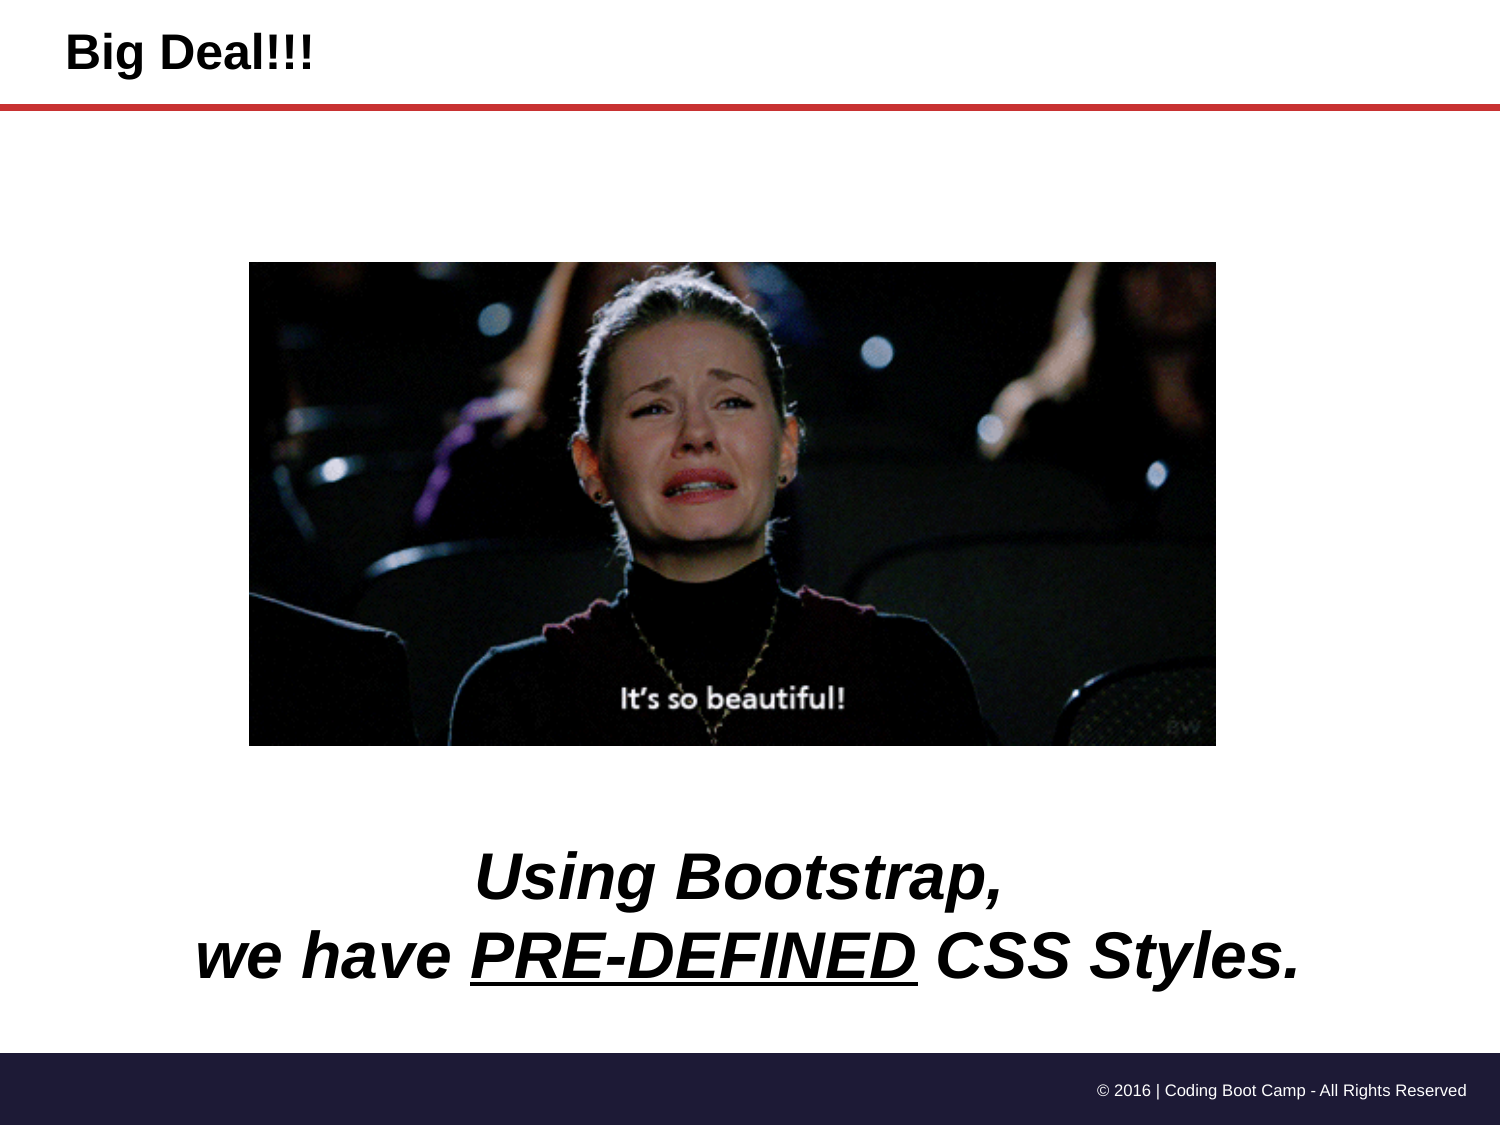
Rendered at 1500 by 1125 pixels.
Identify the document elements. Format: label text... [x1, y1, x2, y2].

picture [249, 262, 1216, 746]
title Big Deal!!! [50, 0, 948, 108]
text_box Using Bootstrap, we have PRE-DEFINED CSS Styles. [50, 825, 1448, 1000]
